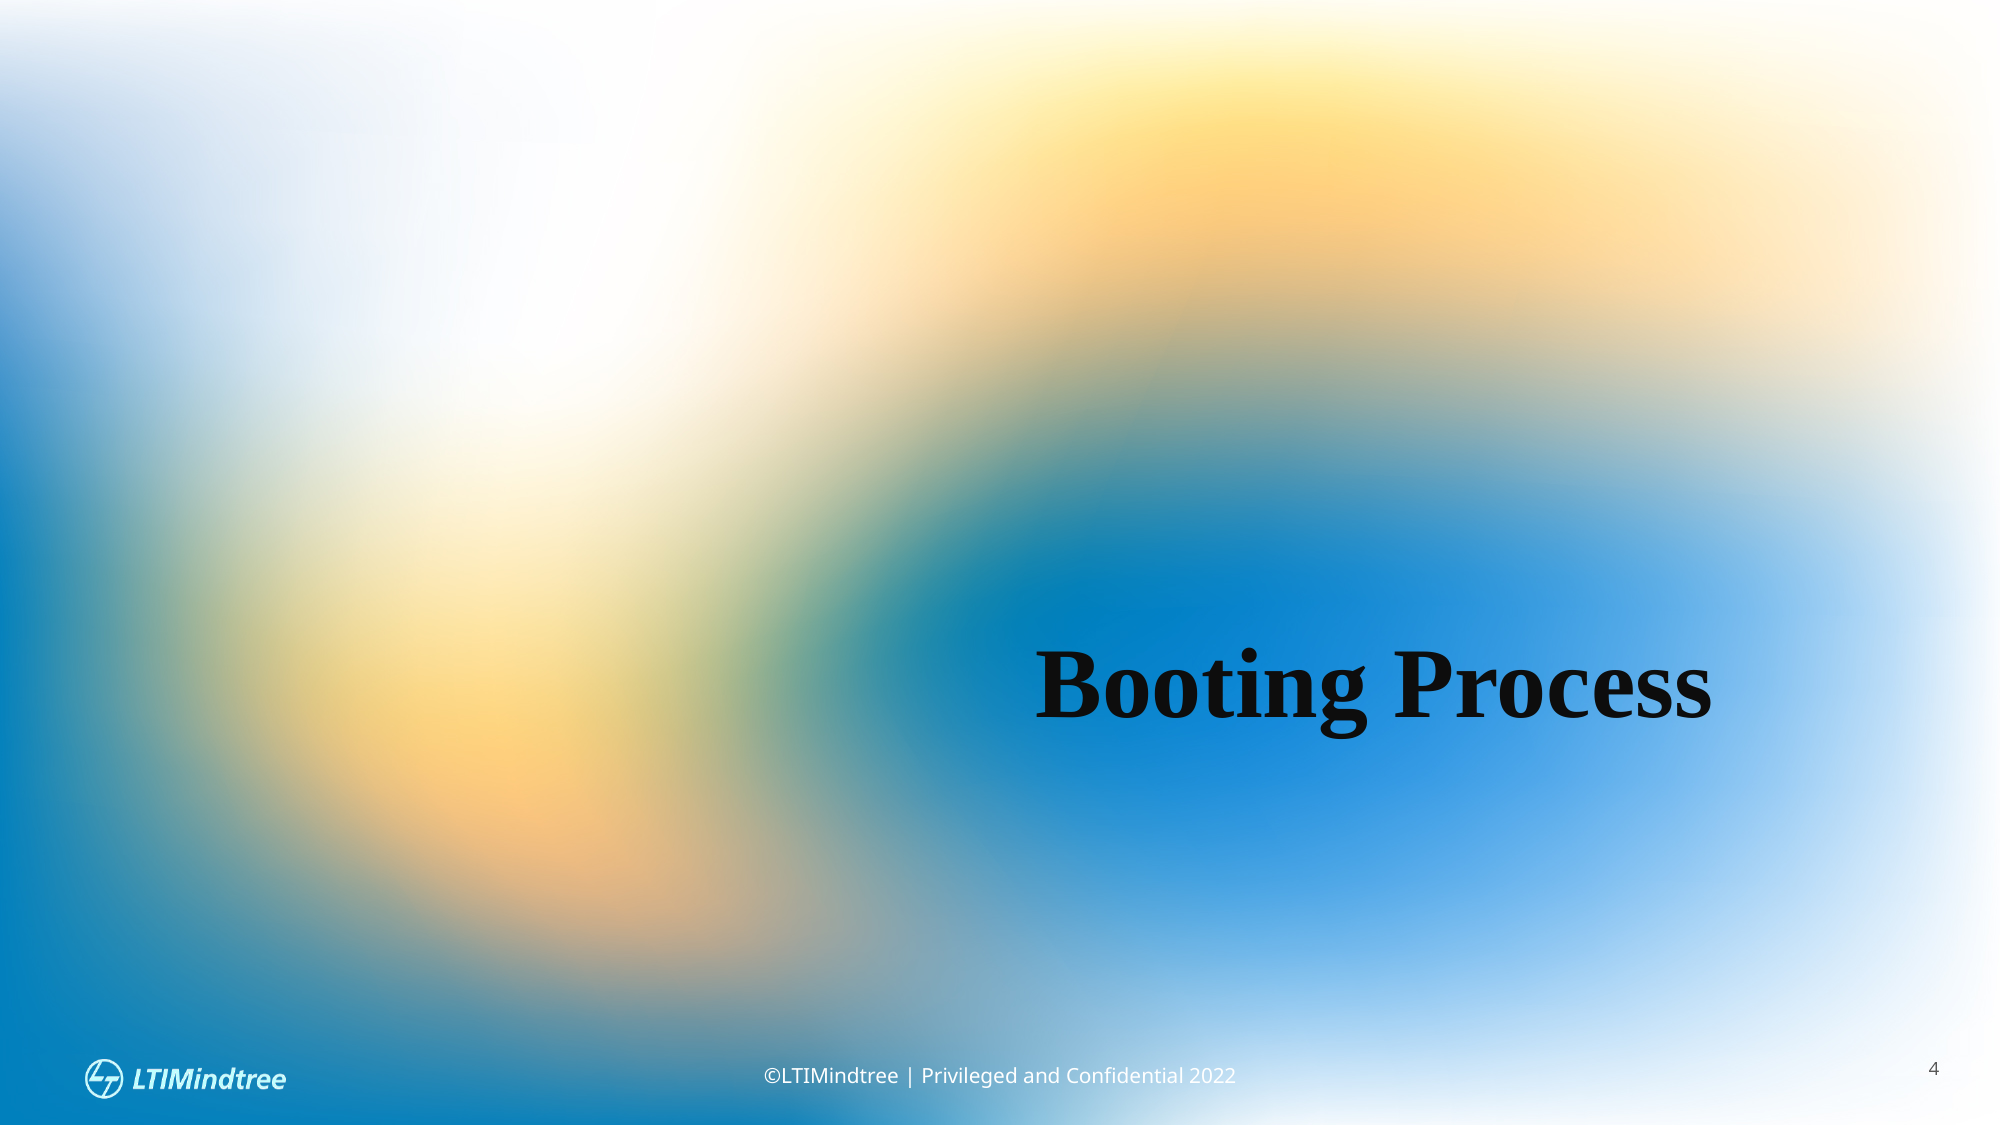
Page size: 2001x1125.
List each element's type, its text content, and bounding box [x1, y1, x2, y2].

picture [223, 1077, 229, 1085]
picture [0, 0, 2000, 1125]
title Booting Process [1020, 581, 1903, 747]
